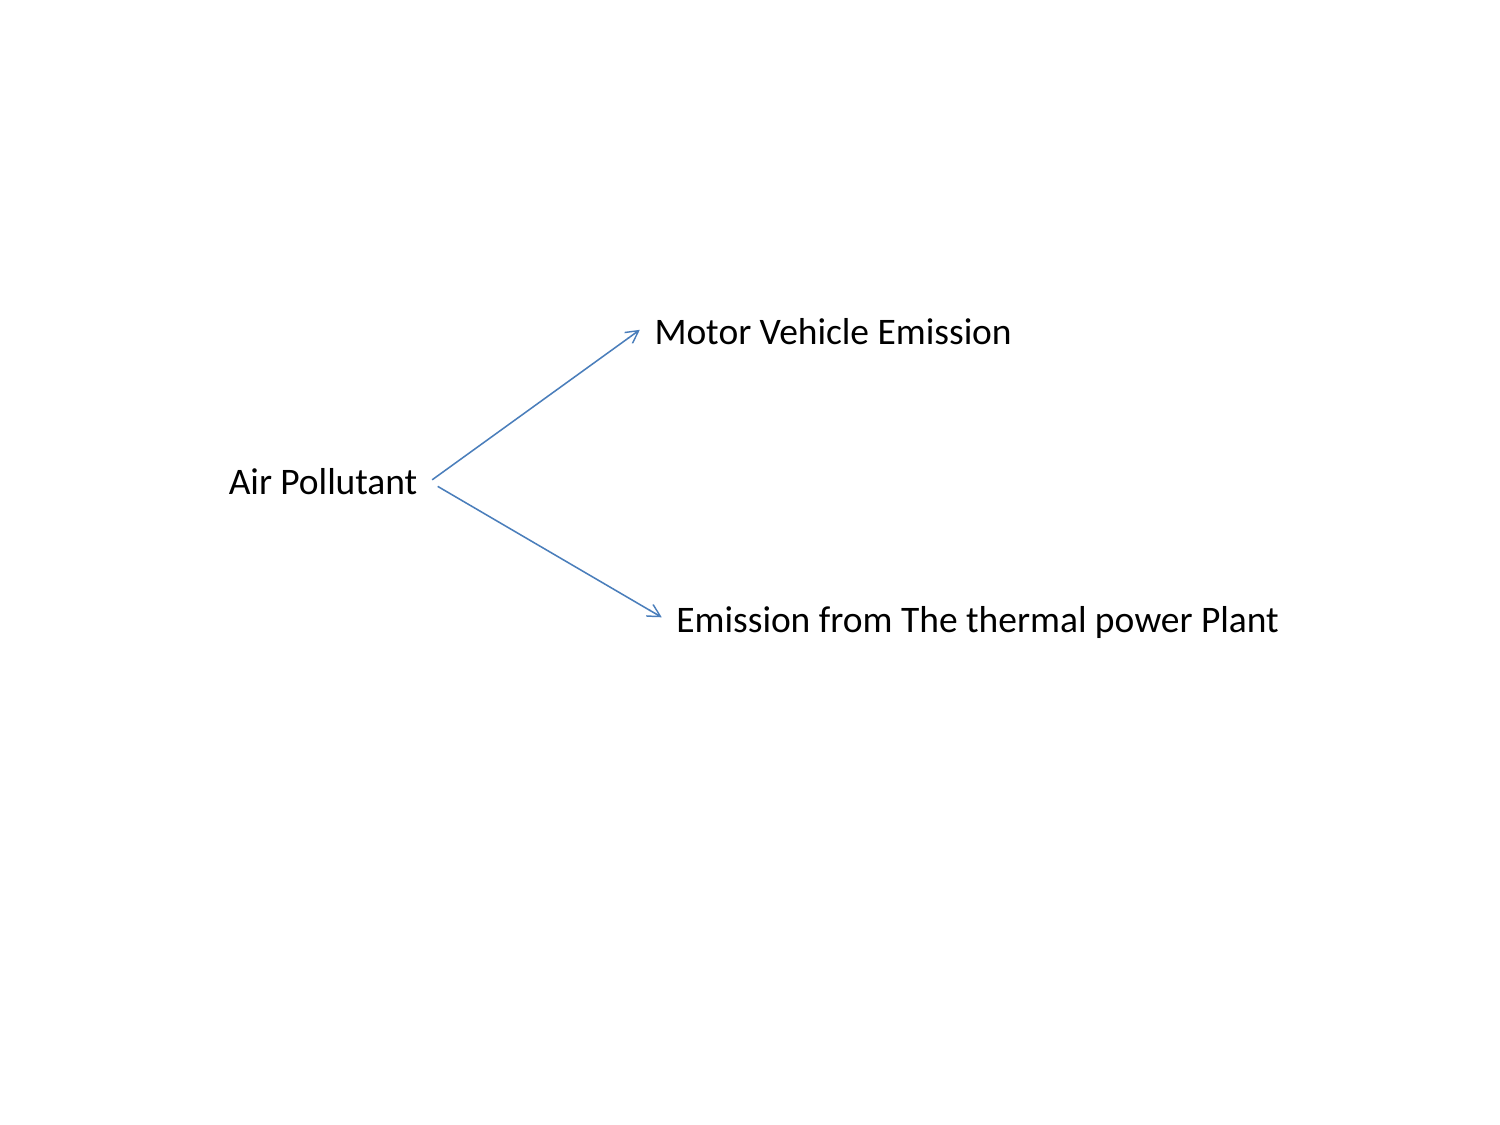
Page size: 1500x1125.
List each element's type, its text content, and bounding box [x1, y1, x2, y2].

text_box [437, 486, 659, 618]
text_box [433, 329, 638, 481]
text_box Emission from The thermal power Plant [661, 587, 1295, 648]
text_box Air Pollutant [213, 449, 432, 510]
text_box Motor Vehicle Emission [639, 299, 1036, 360]
